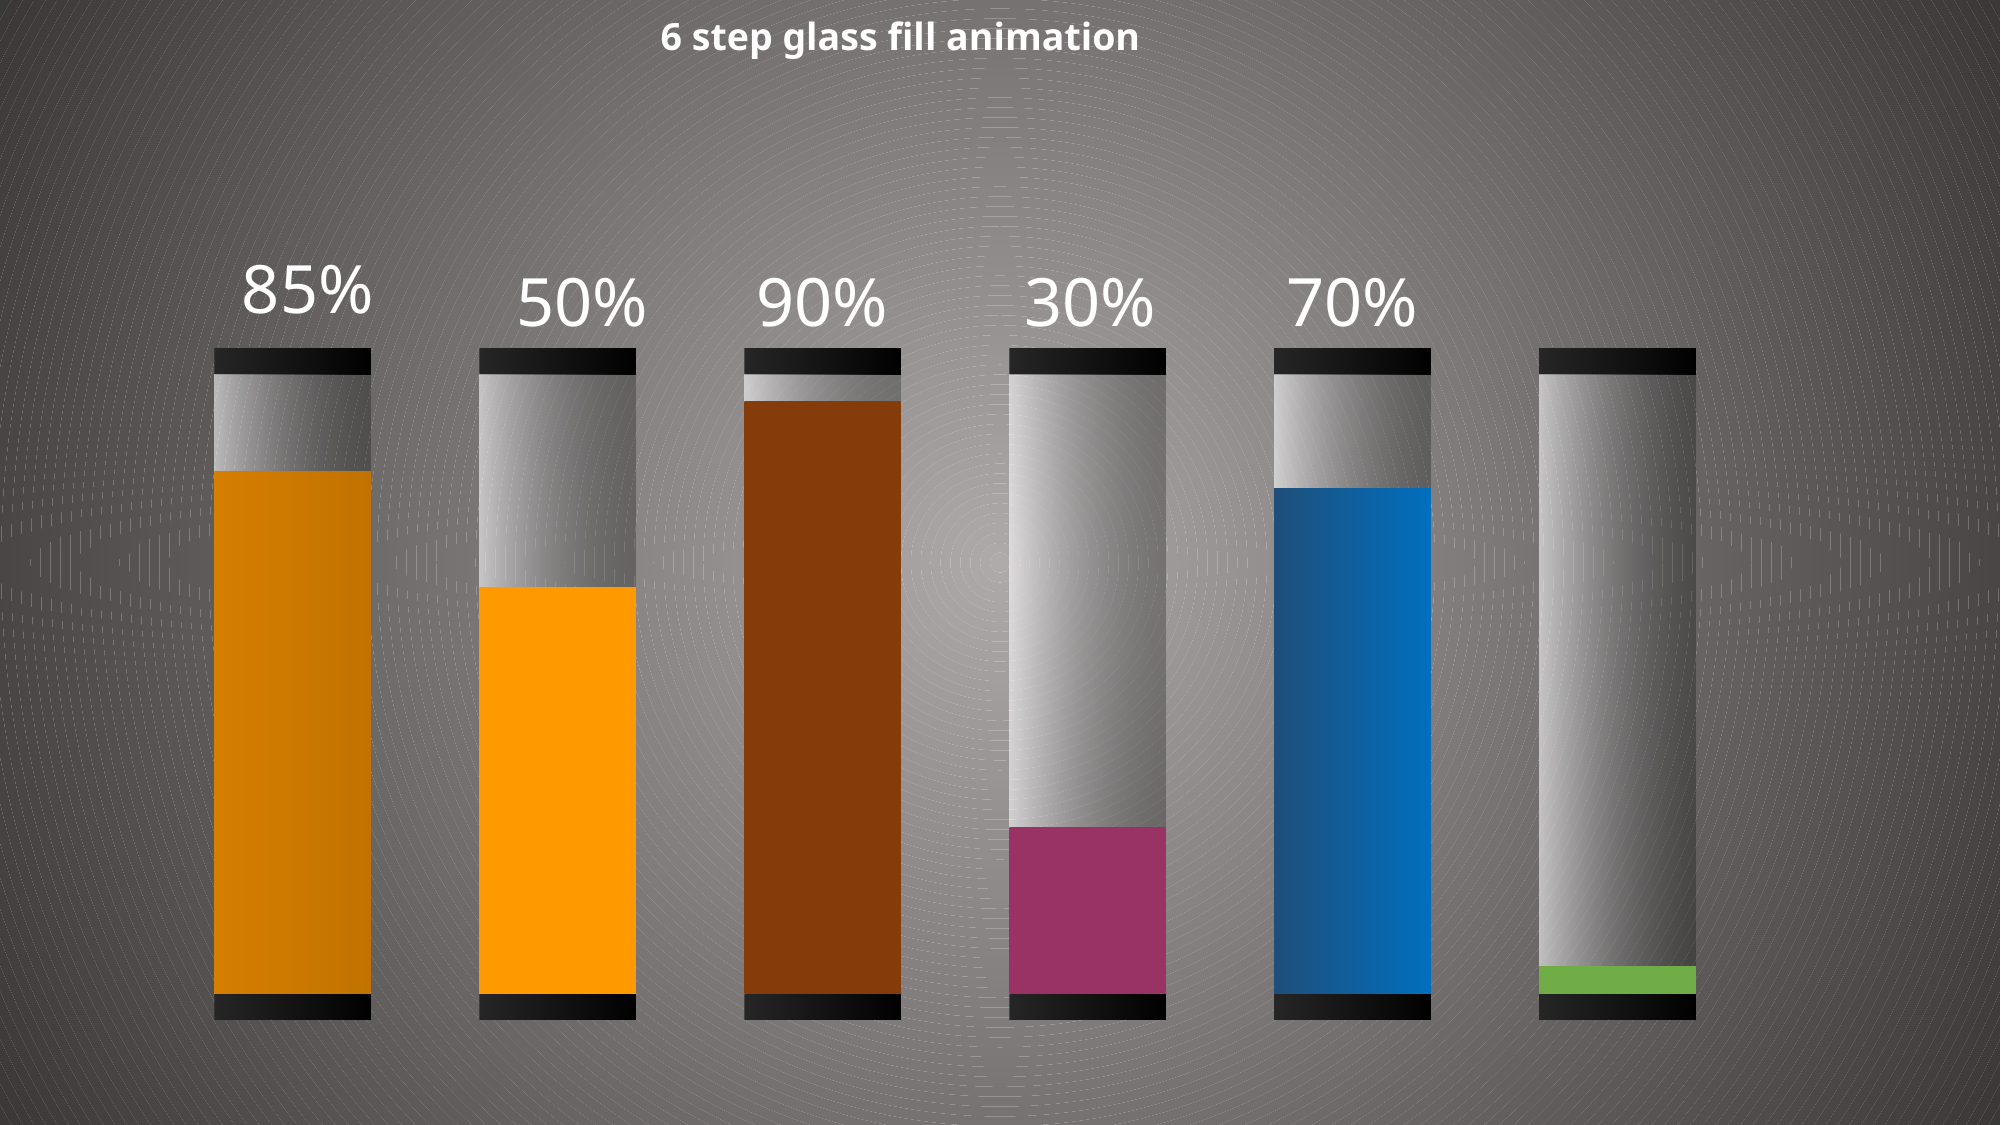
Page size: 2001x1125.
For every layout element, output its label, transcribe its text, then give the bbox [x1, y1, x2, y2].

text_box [744, 348, 901, 1020]
text_box 30% [1009, 252, 1172, 348]
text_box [214, 348, 371, 1020]
text_box 85% [227, 239, 389, 334]
text_box 6 step glass fill animation [645, 5, 1156, 65]
text_box 50% [501, 252, 664, 348]
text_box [1539, 348, 1696, 1020]
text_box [1009, 348, 1166, 1020]
text_box 90% [741, 252, 904, 348]
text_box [479, 348, 636, 1020]
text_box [1274, 348, 1431, 1020]
text_box 70% [1271, 252, 1434, 348]
